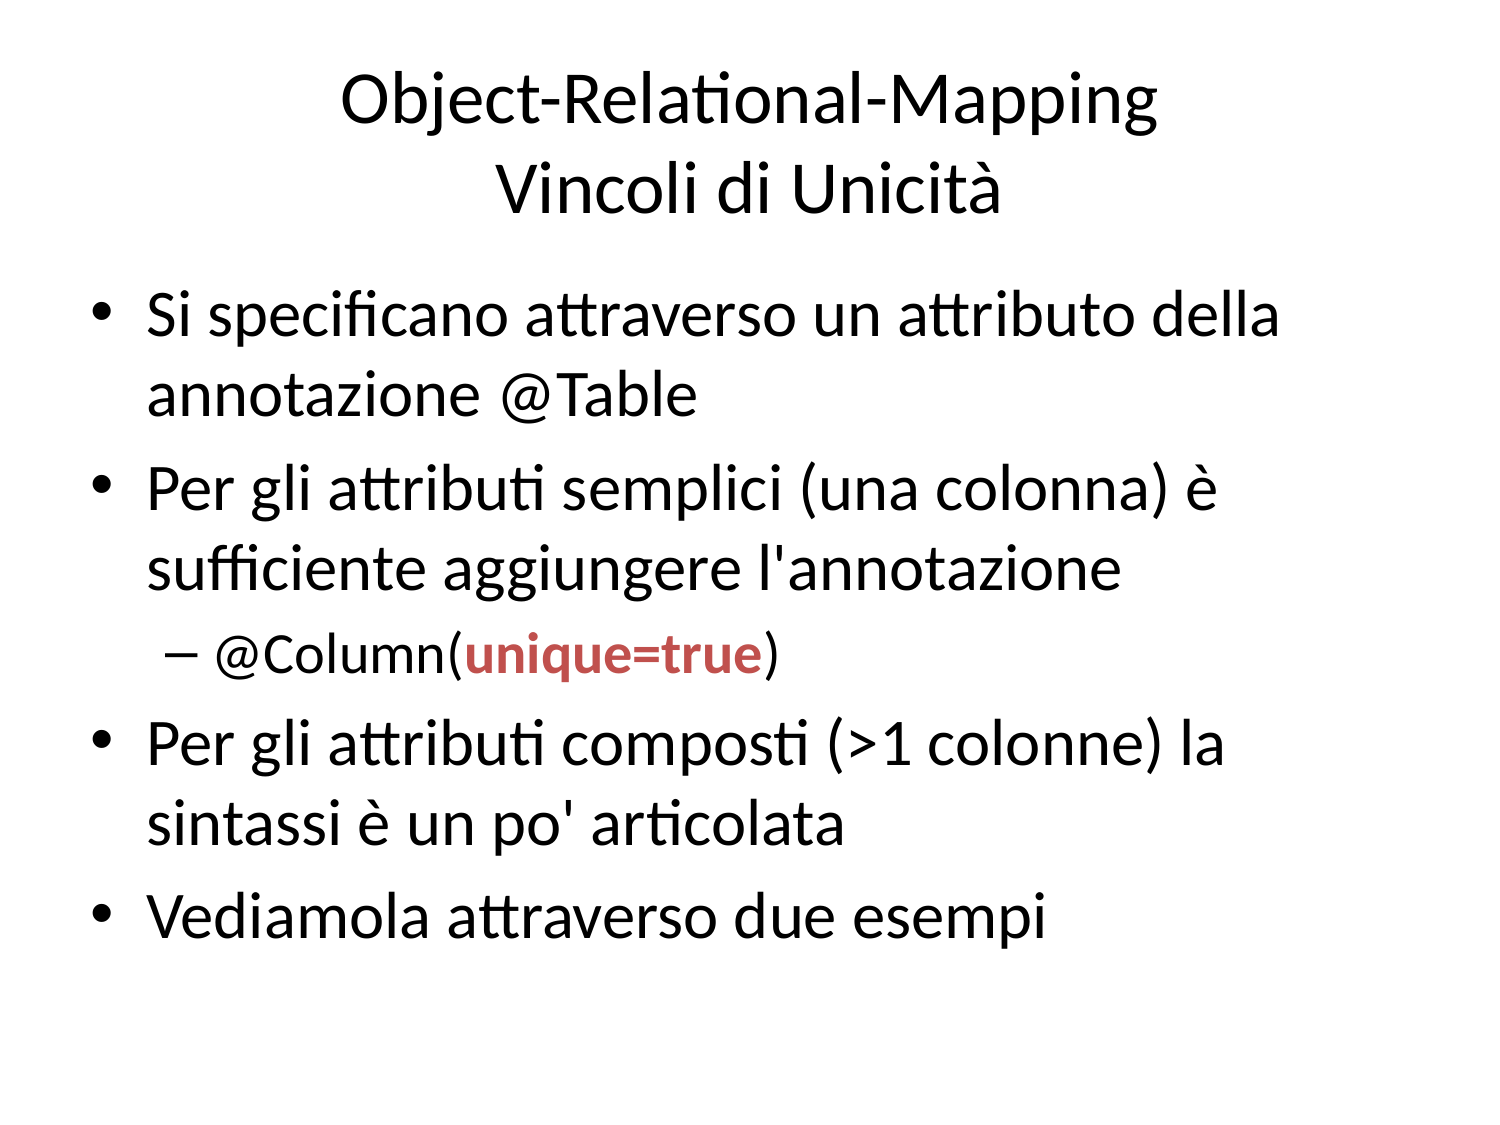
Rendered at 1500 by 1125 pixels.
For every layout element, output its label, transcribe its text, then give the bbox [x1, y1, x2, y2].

list Si specificano attraverso un attributo della annotazione @Table Per gli attributi semplici (una colonna) è sufficiente aggiungere l'annotazione @Column(unique=true) Per gli attributi composti (>1 colonne) la sintassi è un po' articolata Vediamola attraverso due esempi [75, 262, 1425, 1005]
title Object-Relational-Mapping Vincoli di Unicità [75, 45, 1425, 233]
